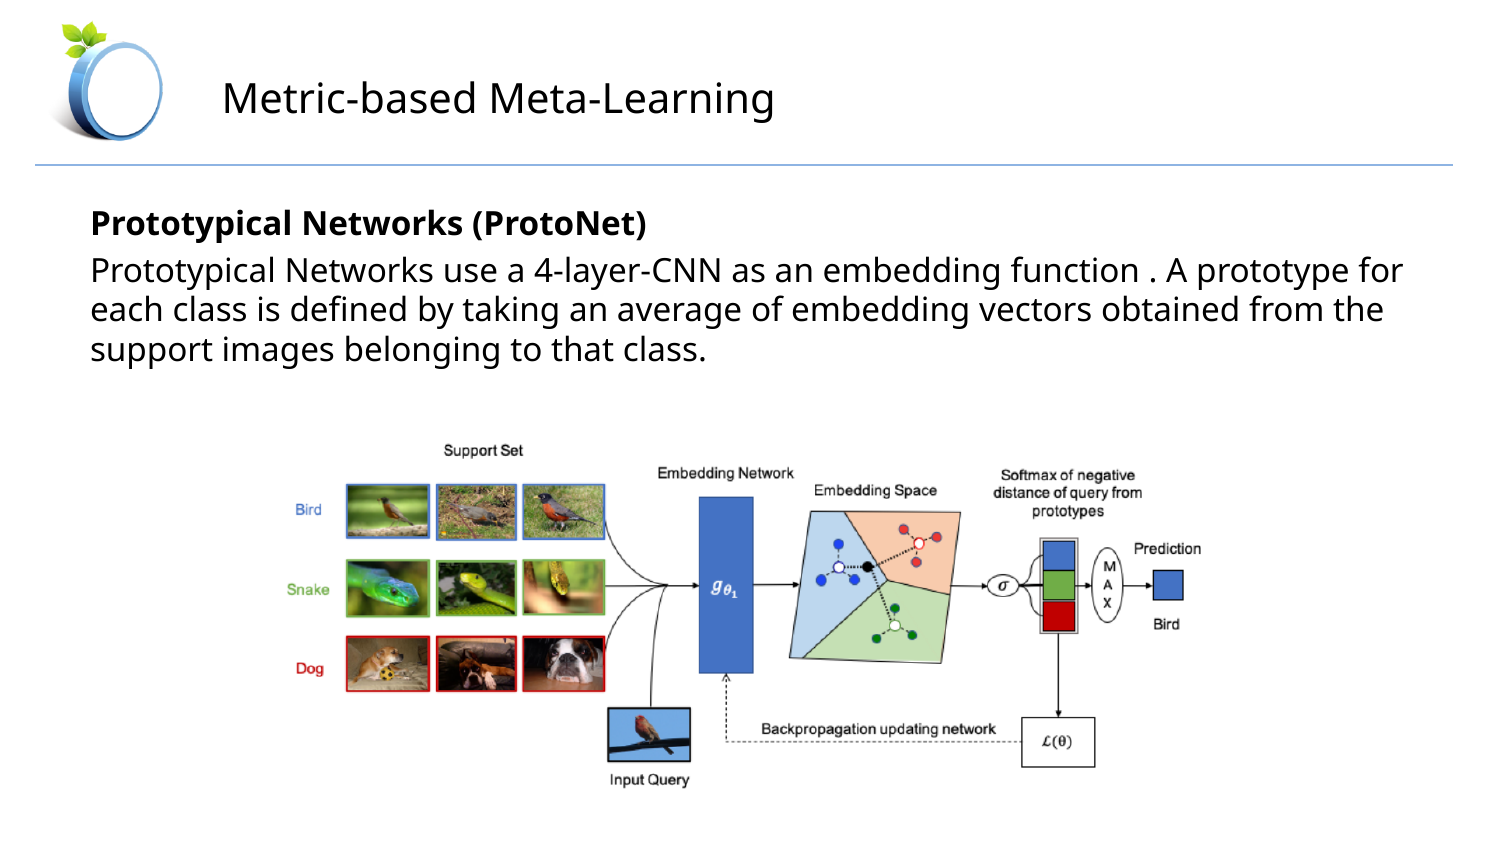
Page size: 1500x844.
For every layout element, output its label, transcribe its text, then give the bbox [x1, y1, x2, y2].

title Metric-based Meta-Learning [206, 43, 1425, 151]
picture [29, 20, 174, 154]
picture [283, 433, 1205, 798]
